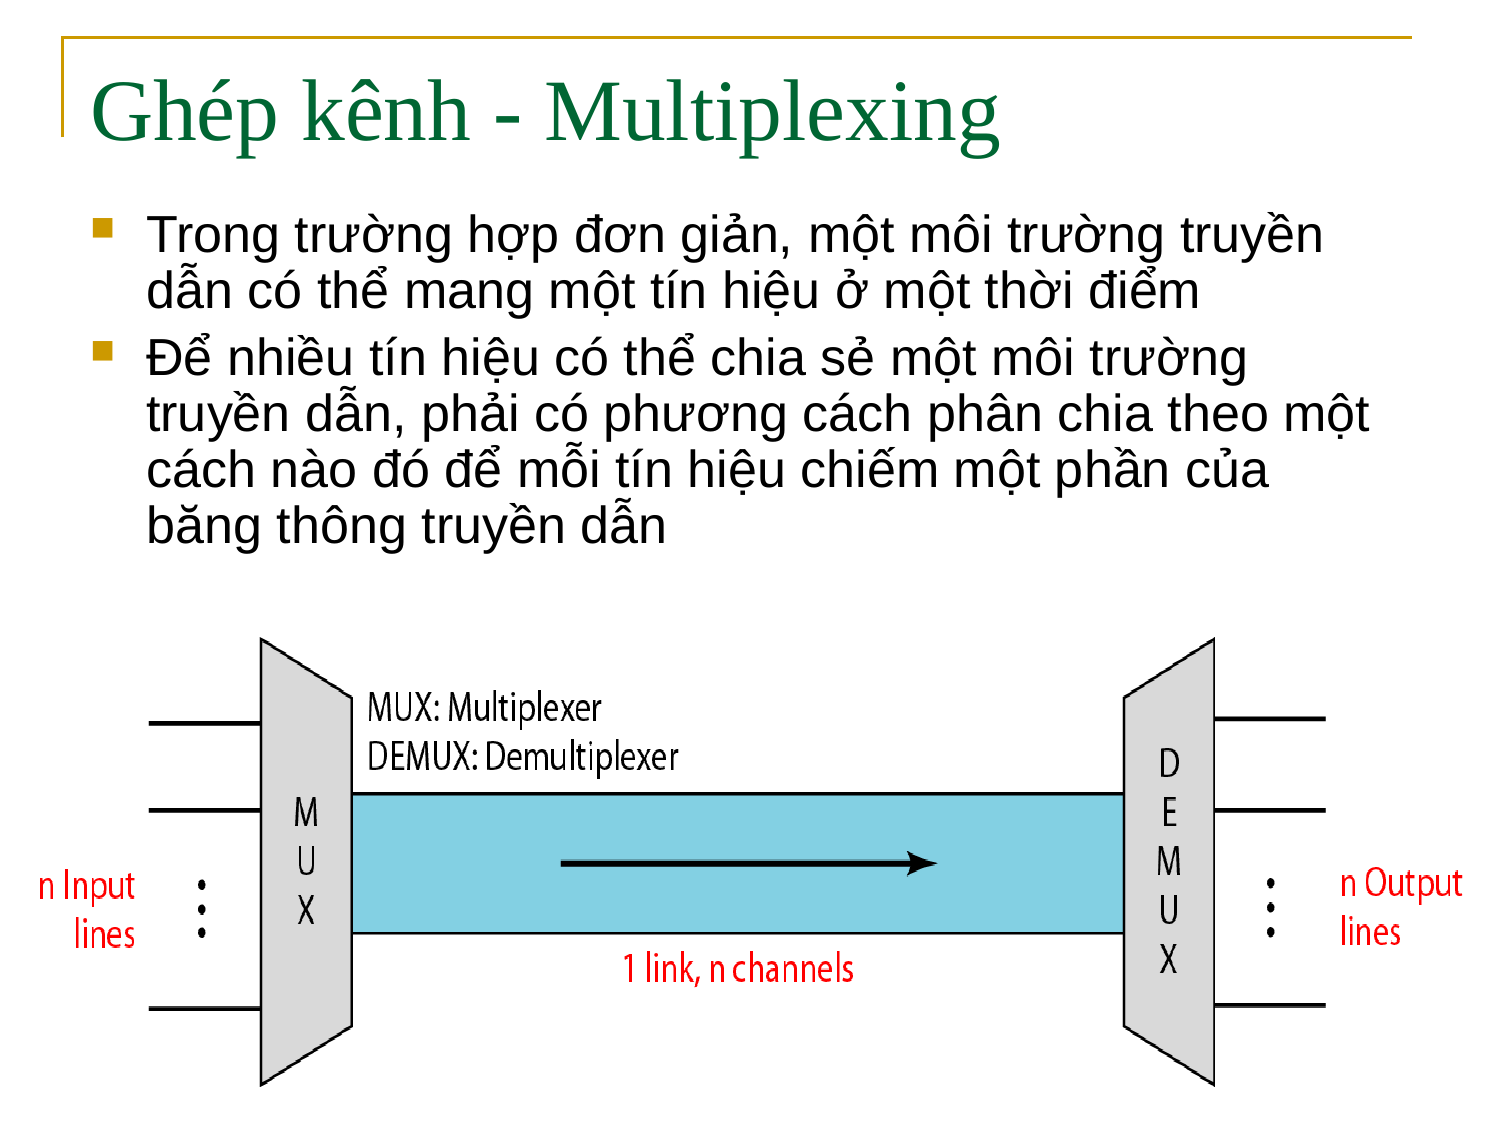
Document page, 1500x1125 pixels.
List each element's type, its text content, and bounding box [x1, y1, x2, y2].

title Ghép kênh - Multiplexing [75, 45, 1425, 233]
list Trong trường hợp đơn giản, một môi trường truyền dẫn có thể mang một tín hiệu ở một thời điểm Để nhiều tín hiệu có thể chia sẻ một môi trường truyền dẫn, phải có phương cách phân chia theo một cách nào đó để mỗi tín hiệu chiếm một phần của băng thông truyền dẫn [75, 200, 1400, 625]
picture [37, 637, 1463, 1089]
